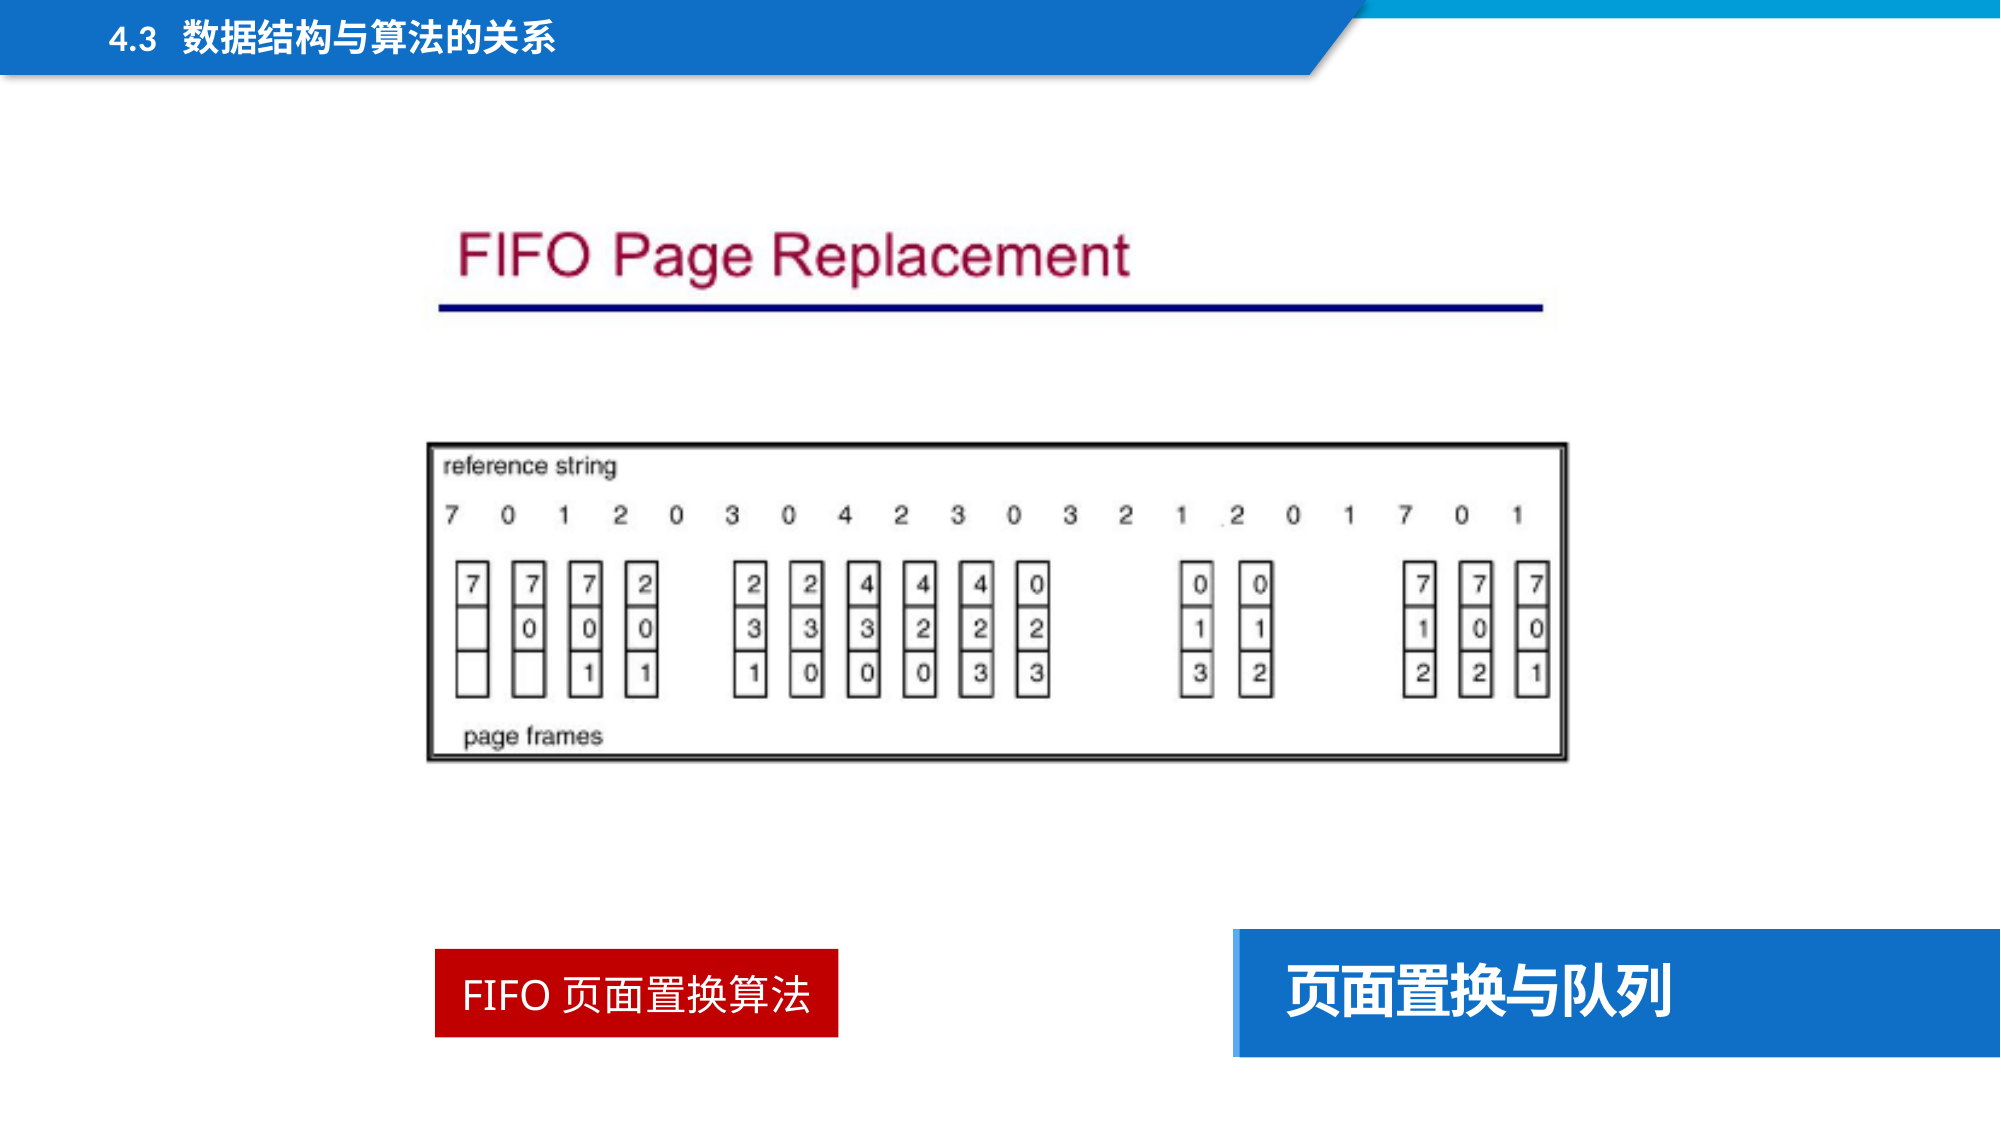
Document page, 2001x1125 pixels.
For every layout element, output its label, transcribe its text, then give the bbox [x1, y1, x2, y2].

list 页面置换与队列 [1239, 929, 2000, 1058]
text_box FIFO页面置换算法 [434, 948, 839, 1039]
list 4.3 数据结构与算法的关系 [93, 11, 1138, 68]
picture [408, 153, 1592, 798]
